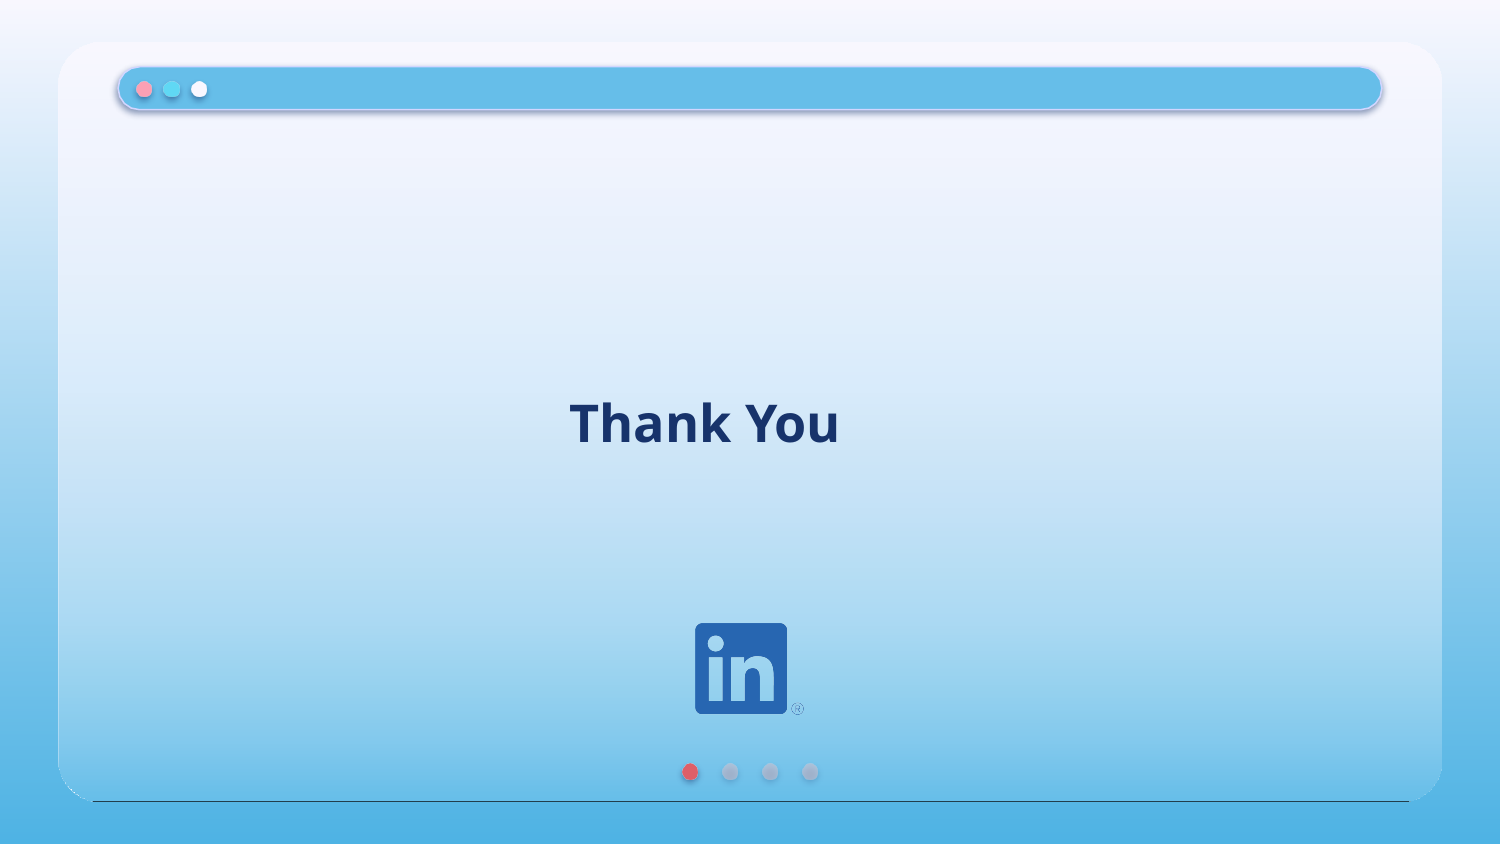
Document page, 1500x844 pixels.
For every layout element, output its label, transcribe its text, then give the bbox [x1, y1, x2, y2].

picture [0, 0, 1500, 844]
title Thank You [567, 387, 877, 531]
